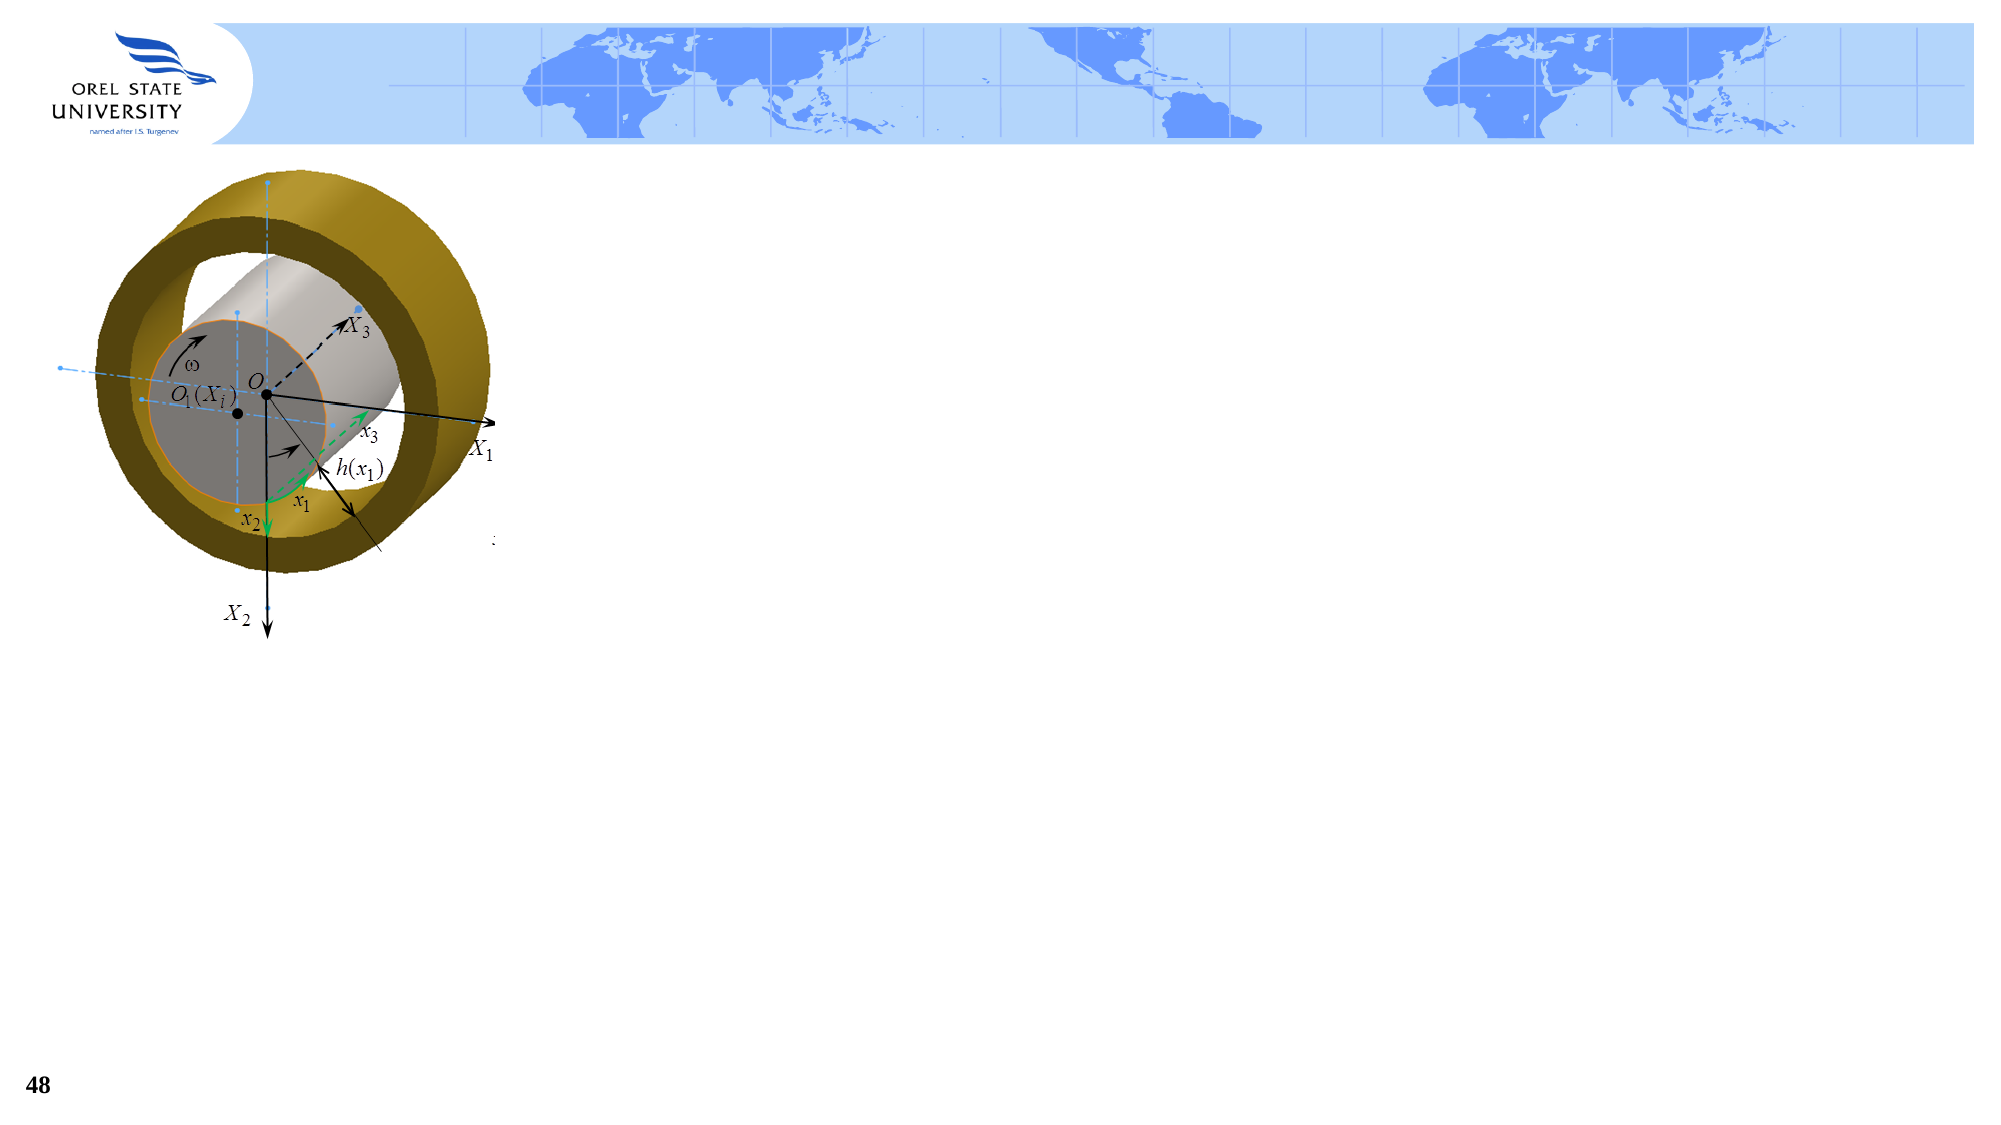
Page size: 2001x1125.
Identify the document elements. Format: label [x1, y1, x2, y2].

picture [51, 29, 217, 136]
picture [55, 167, 496, 643]
